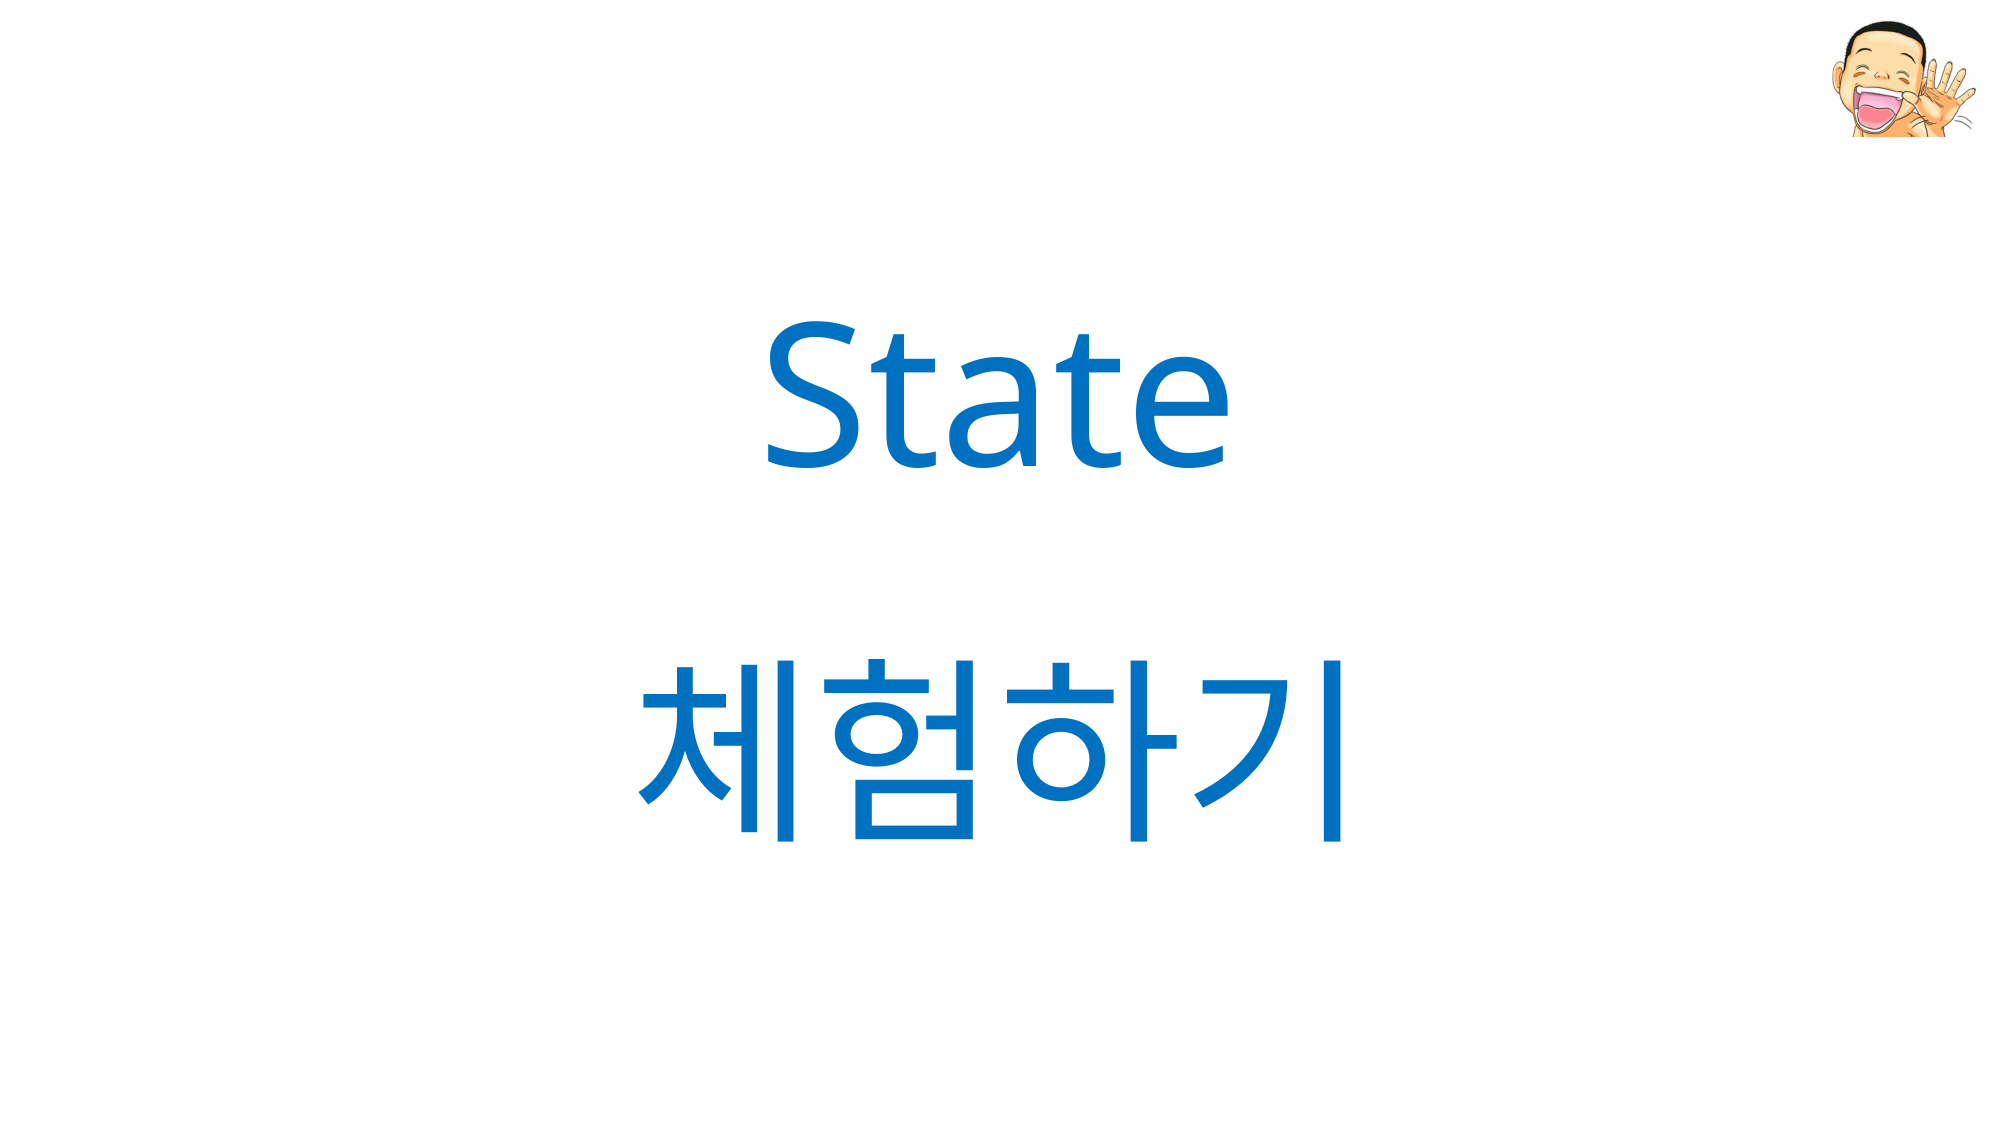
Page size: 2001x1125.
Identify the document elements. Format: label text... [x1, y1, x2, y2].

text_box State 체험하기 [0, 138, 1999, 874]
picture [1808, 0, 2000, 137]
